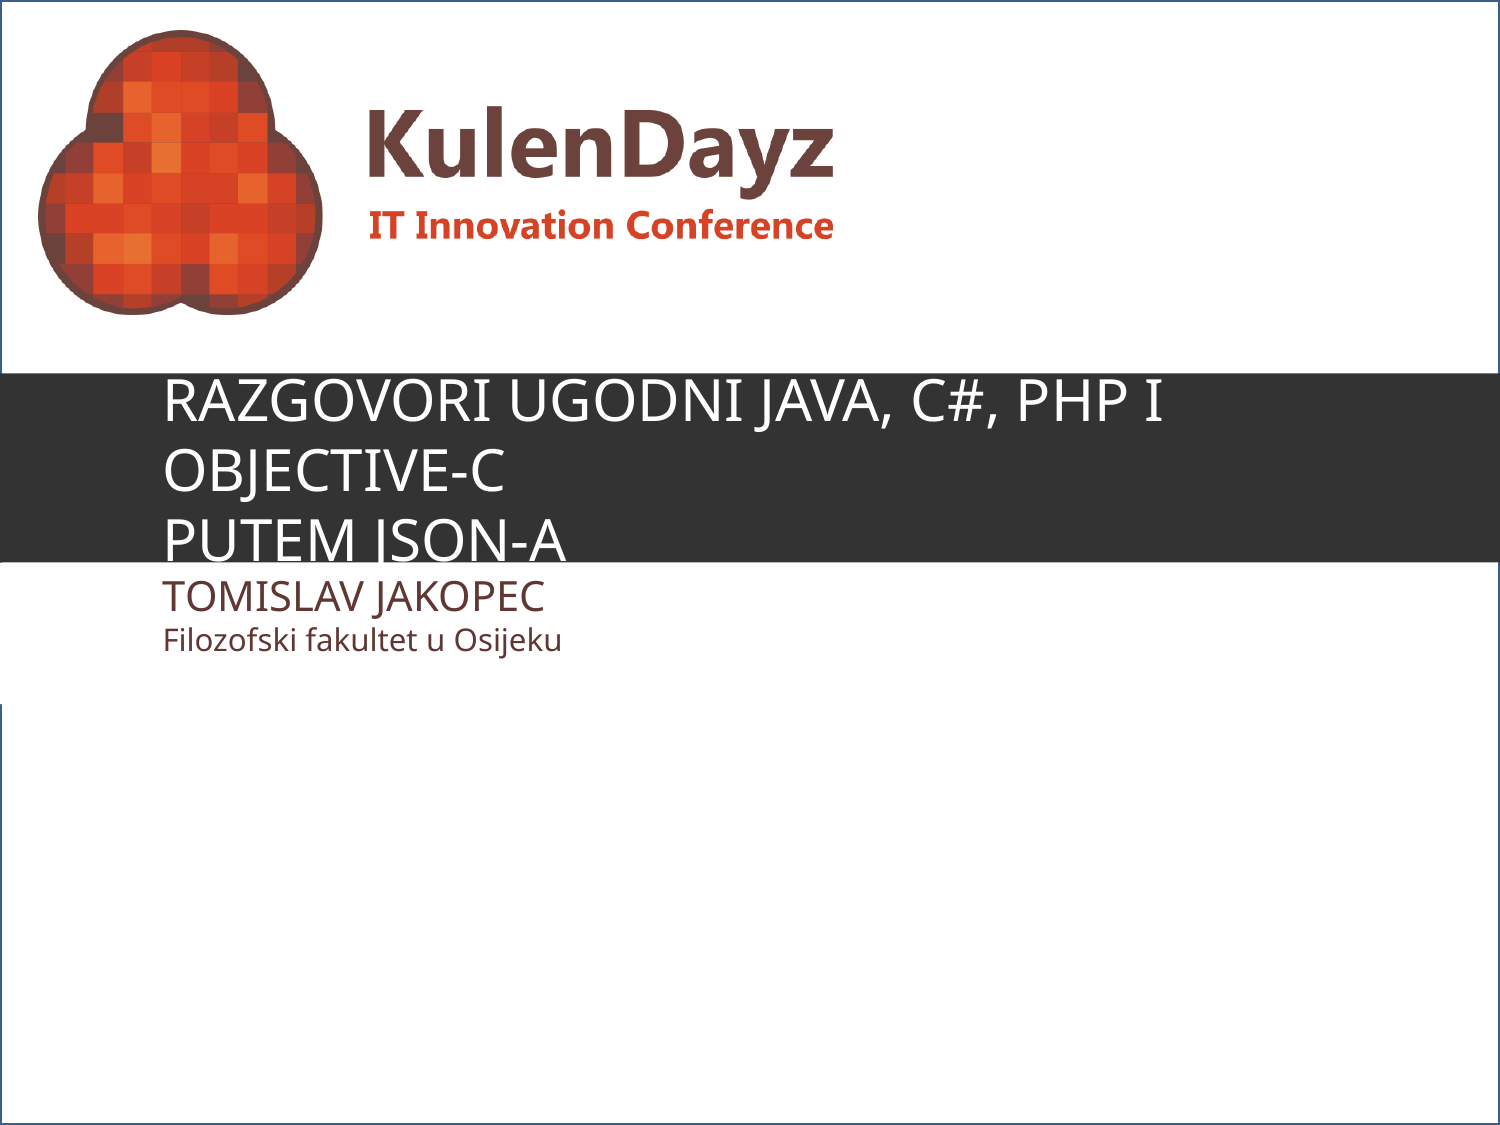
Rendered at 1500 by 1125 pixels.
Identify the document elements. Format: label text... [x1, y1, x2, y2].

list TOMISLAV JAKOPEC Filozofski fakultet u Osijeku [0, 563, 845, 705]
title Razgovori ugodni java, C#, PHP i Objective-C putem JSON-a [0, 373, 1500, 563]
picture [38, 30, 833, 315]
